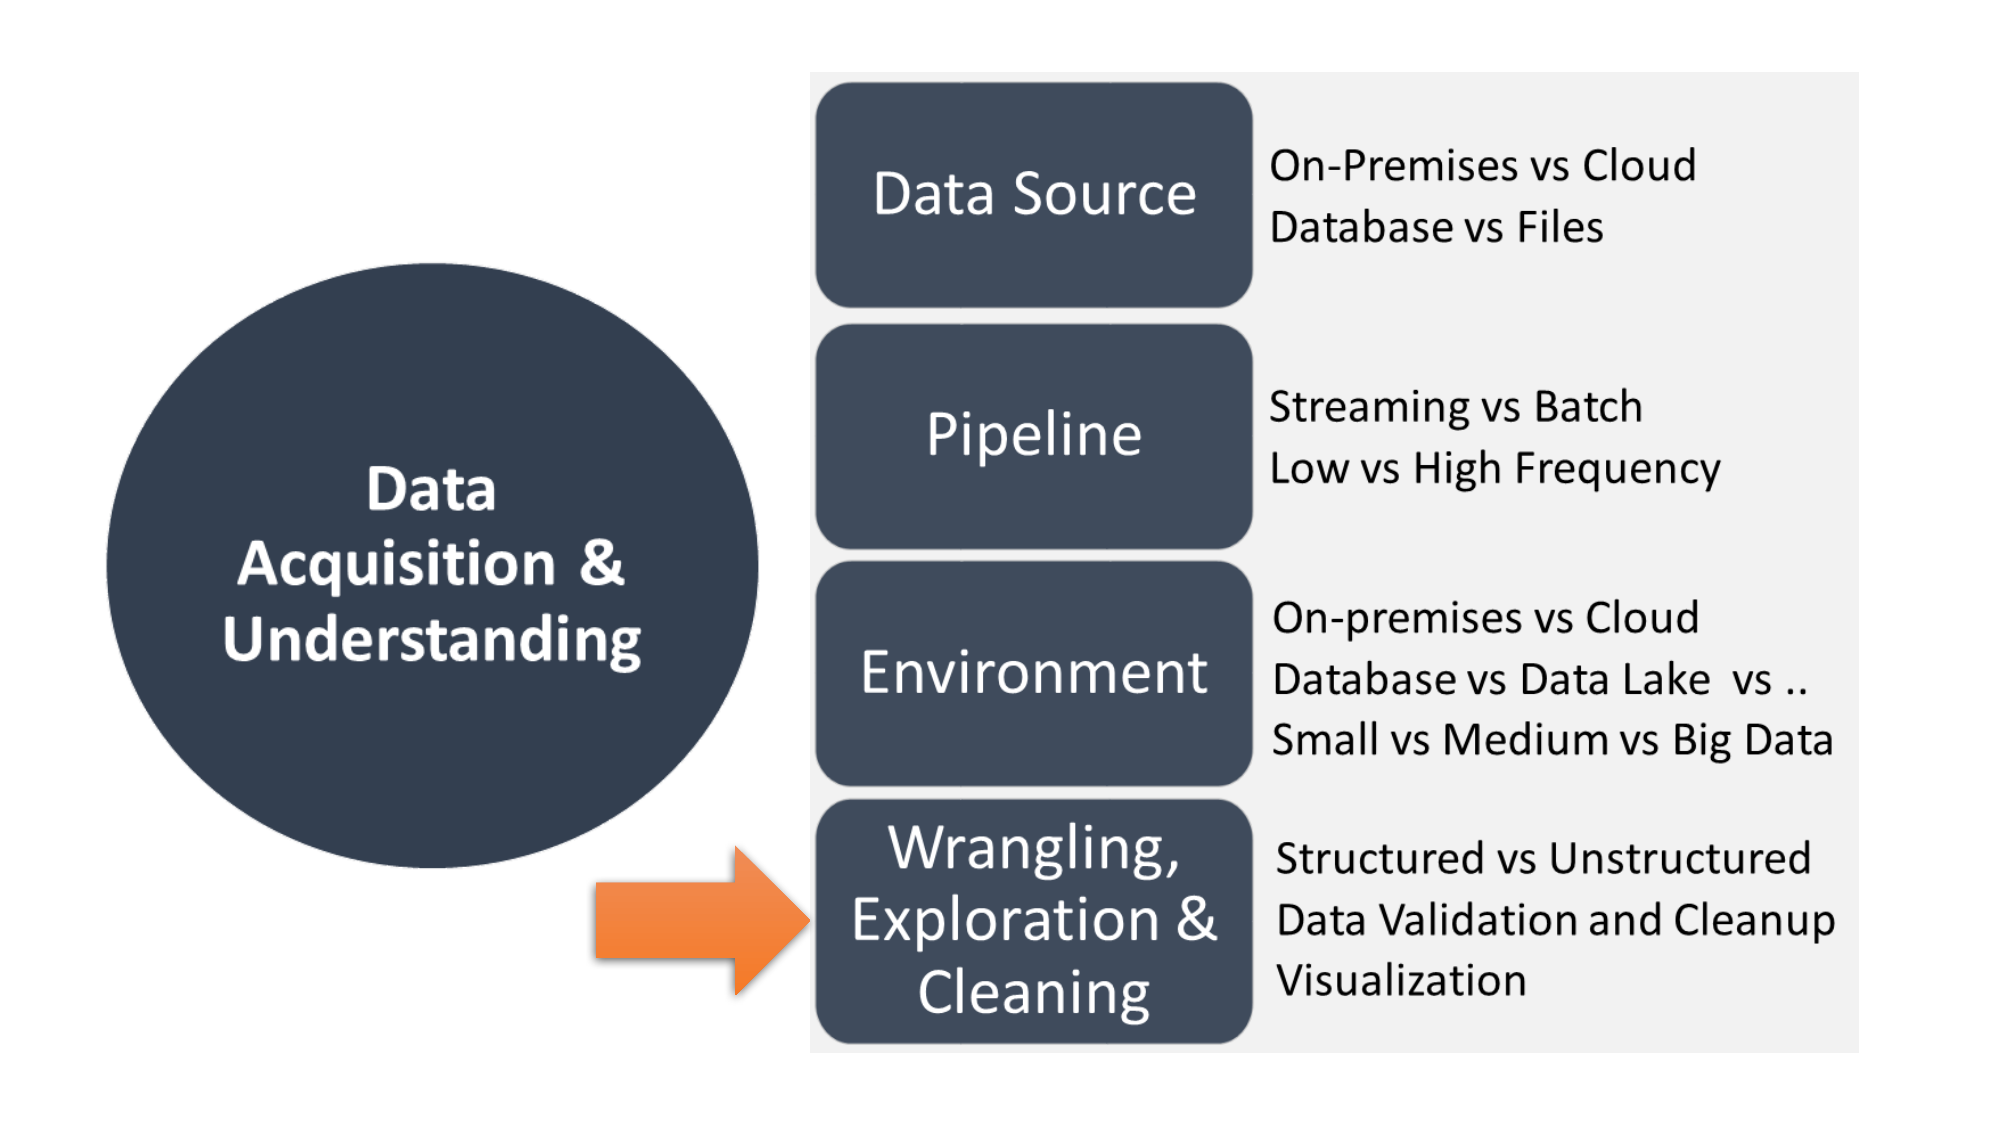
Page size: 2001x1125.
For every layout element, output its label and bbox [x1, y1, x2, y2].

text_box [595, 879, 810, 996]
picture [810, 72, 1859, 1053]
picture [74, 241, 769, 884]
